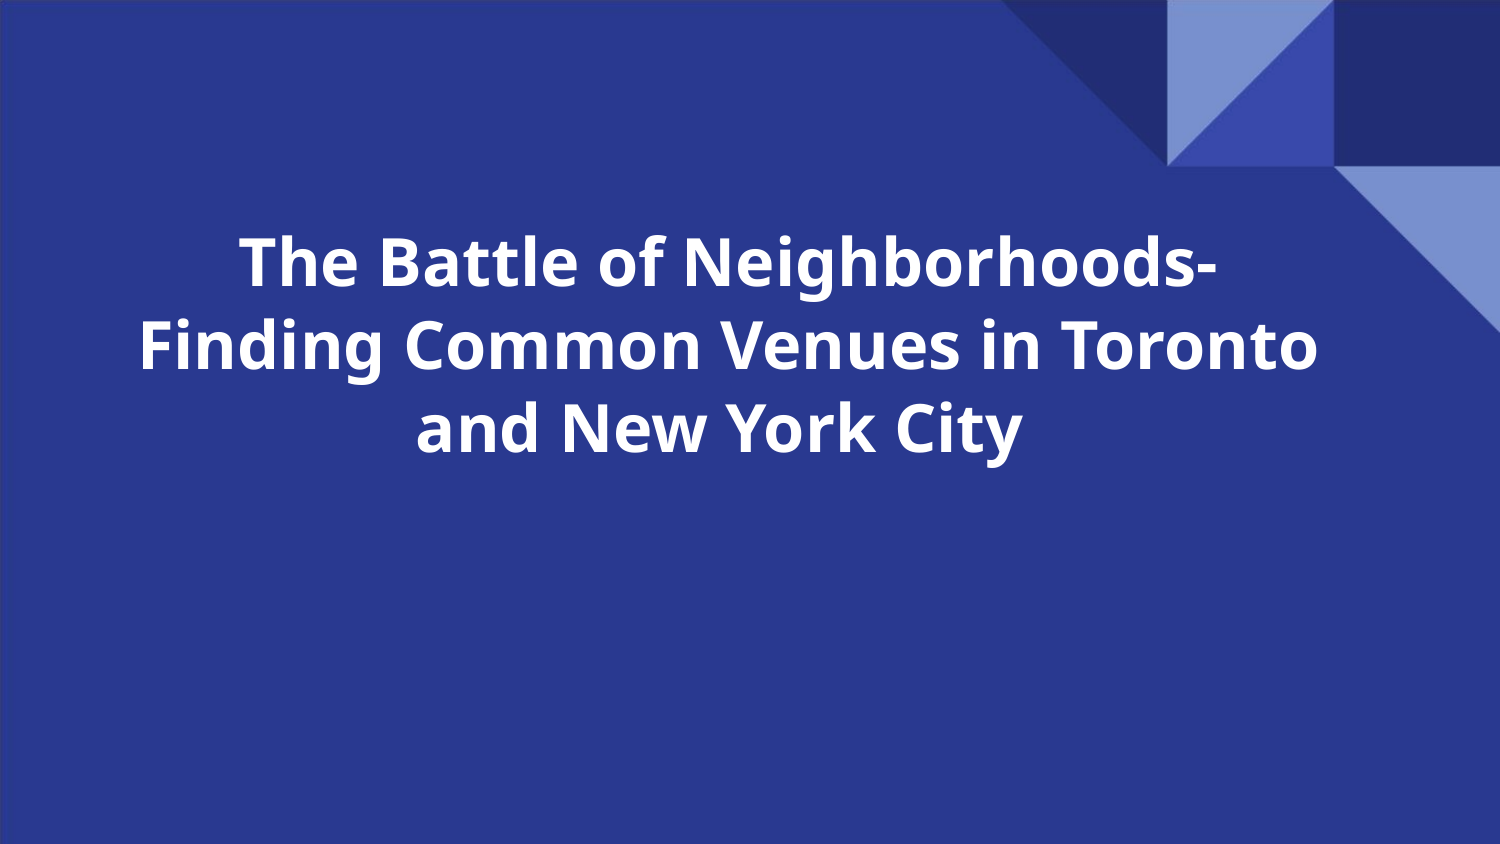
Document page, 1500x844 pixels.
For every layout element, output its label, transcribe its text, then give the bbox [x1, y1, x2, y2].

text_box [0, 0, 1500, 844]
text_box The Battle of Neighborhoods- Finding Common Venues in Toronto and New York City [112, 216, 1346, 642]
